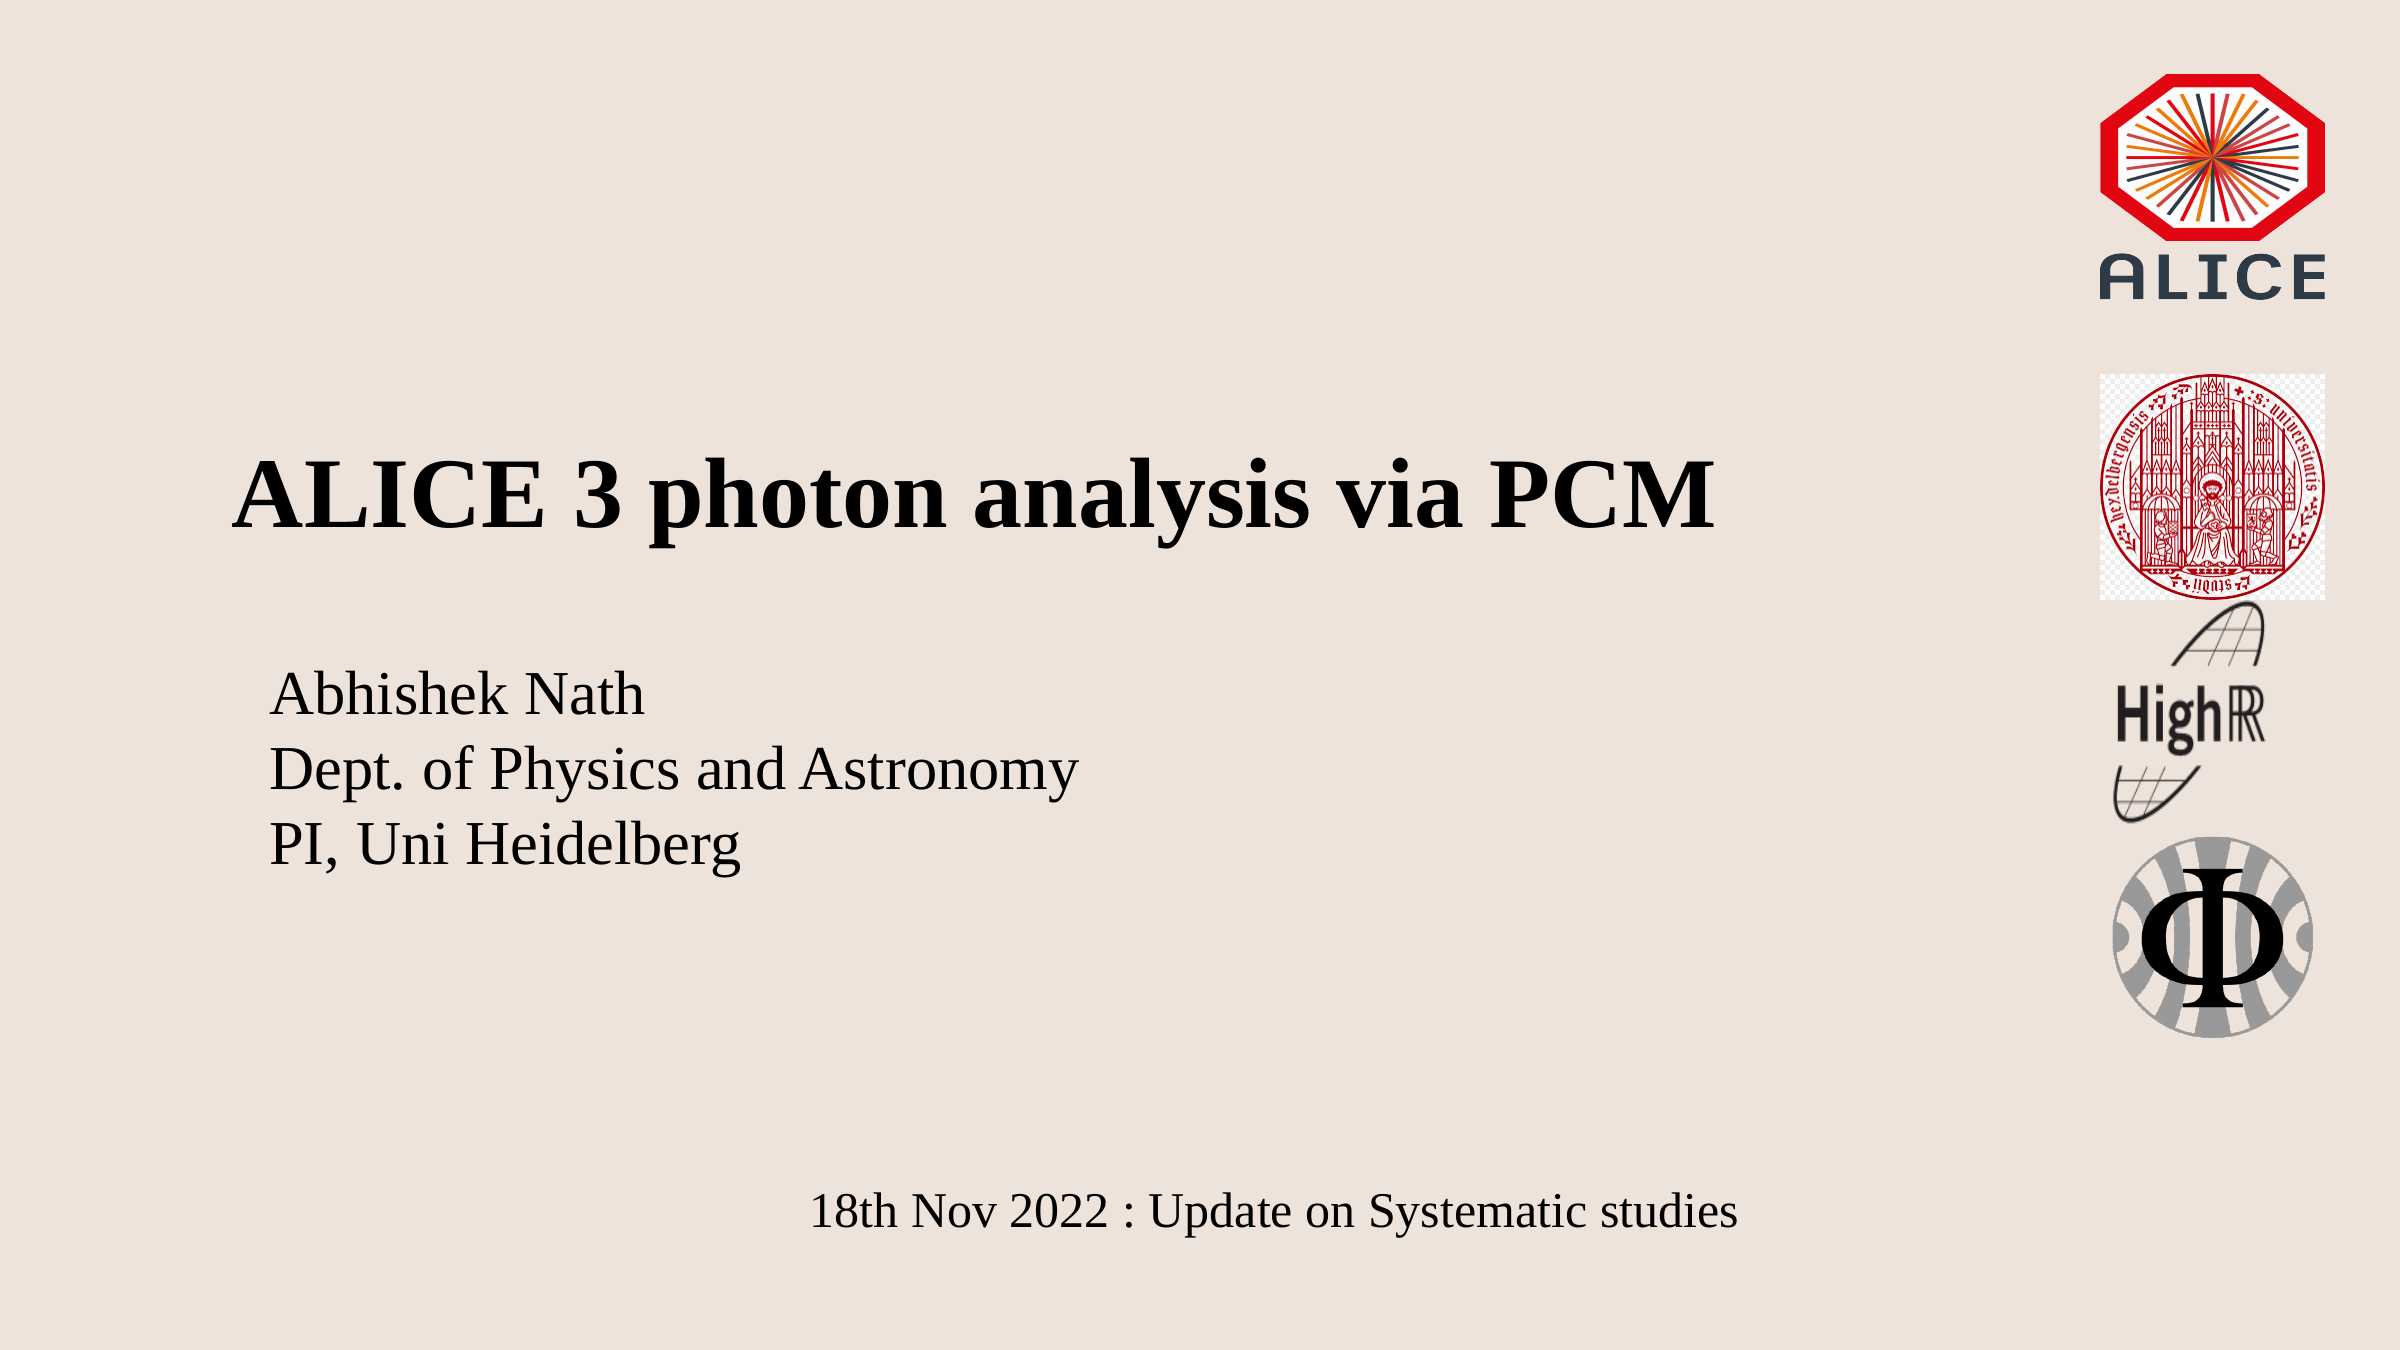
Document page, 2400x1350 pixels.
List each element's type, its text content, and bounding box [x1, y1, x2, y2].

text_box ALICE 3 photon analysis via PCM [217, 374, 1733, 555]
text_box Abhishek Nath Dept. of Physics and Astronomy PI, Uni Heidelberg [254, 600, 1096, 885]
picture [2099, 74, 2326, 301]
text_box 18th Nov 2022 : Update on Systematic studies [794, 1124, 1755, 1245]
picture [2099, 374, 2326, 1051]
